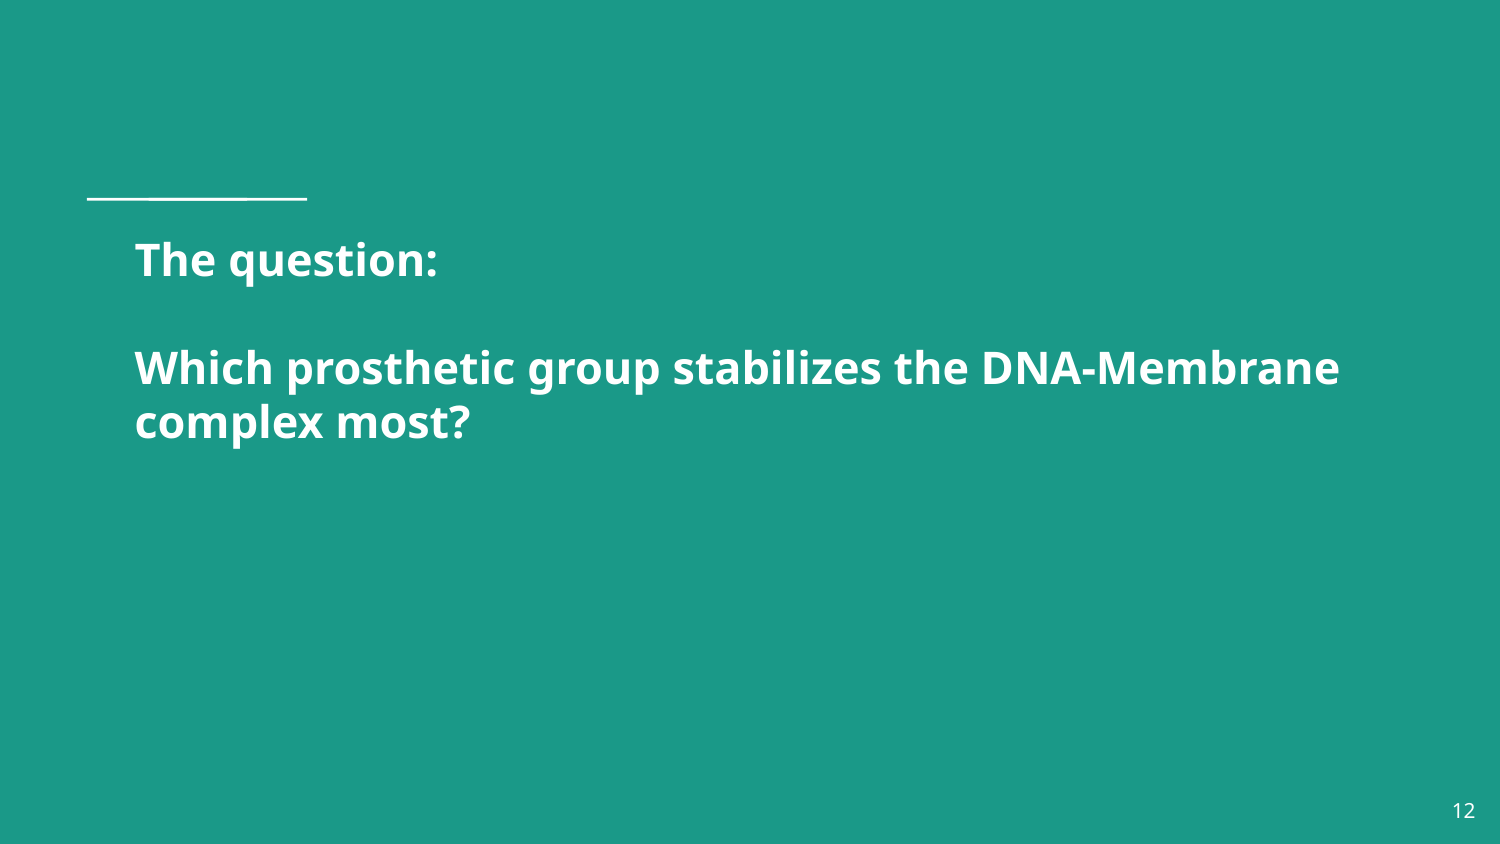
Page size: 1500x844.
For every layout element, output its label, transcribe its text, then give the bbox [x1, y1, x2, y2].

title The question: Which prosthetic group stabilizes the DNA-Membrane complex most? [119, 216, 1381, 466]
slide_number ‹#› [1400, 779, 1491, 844]
